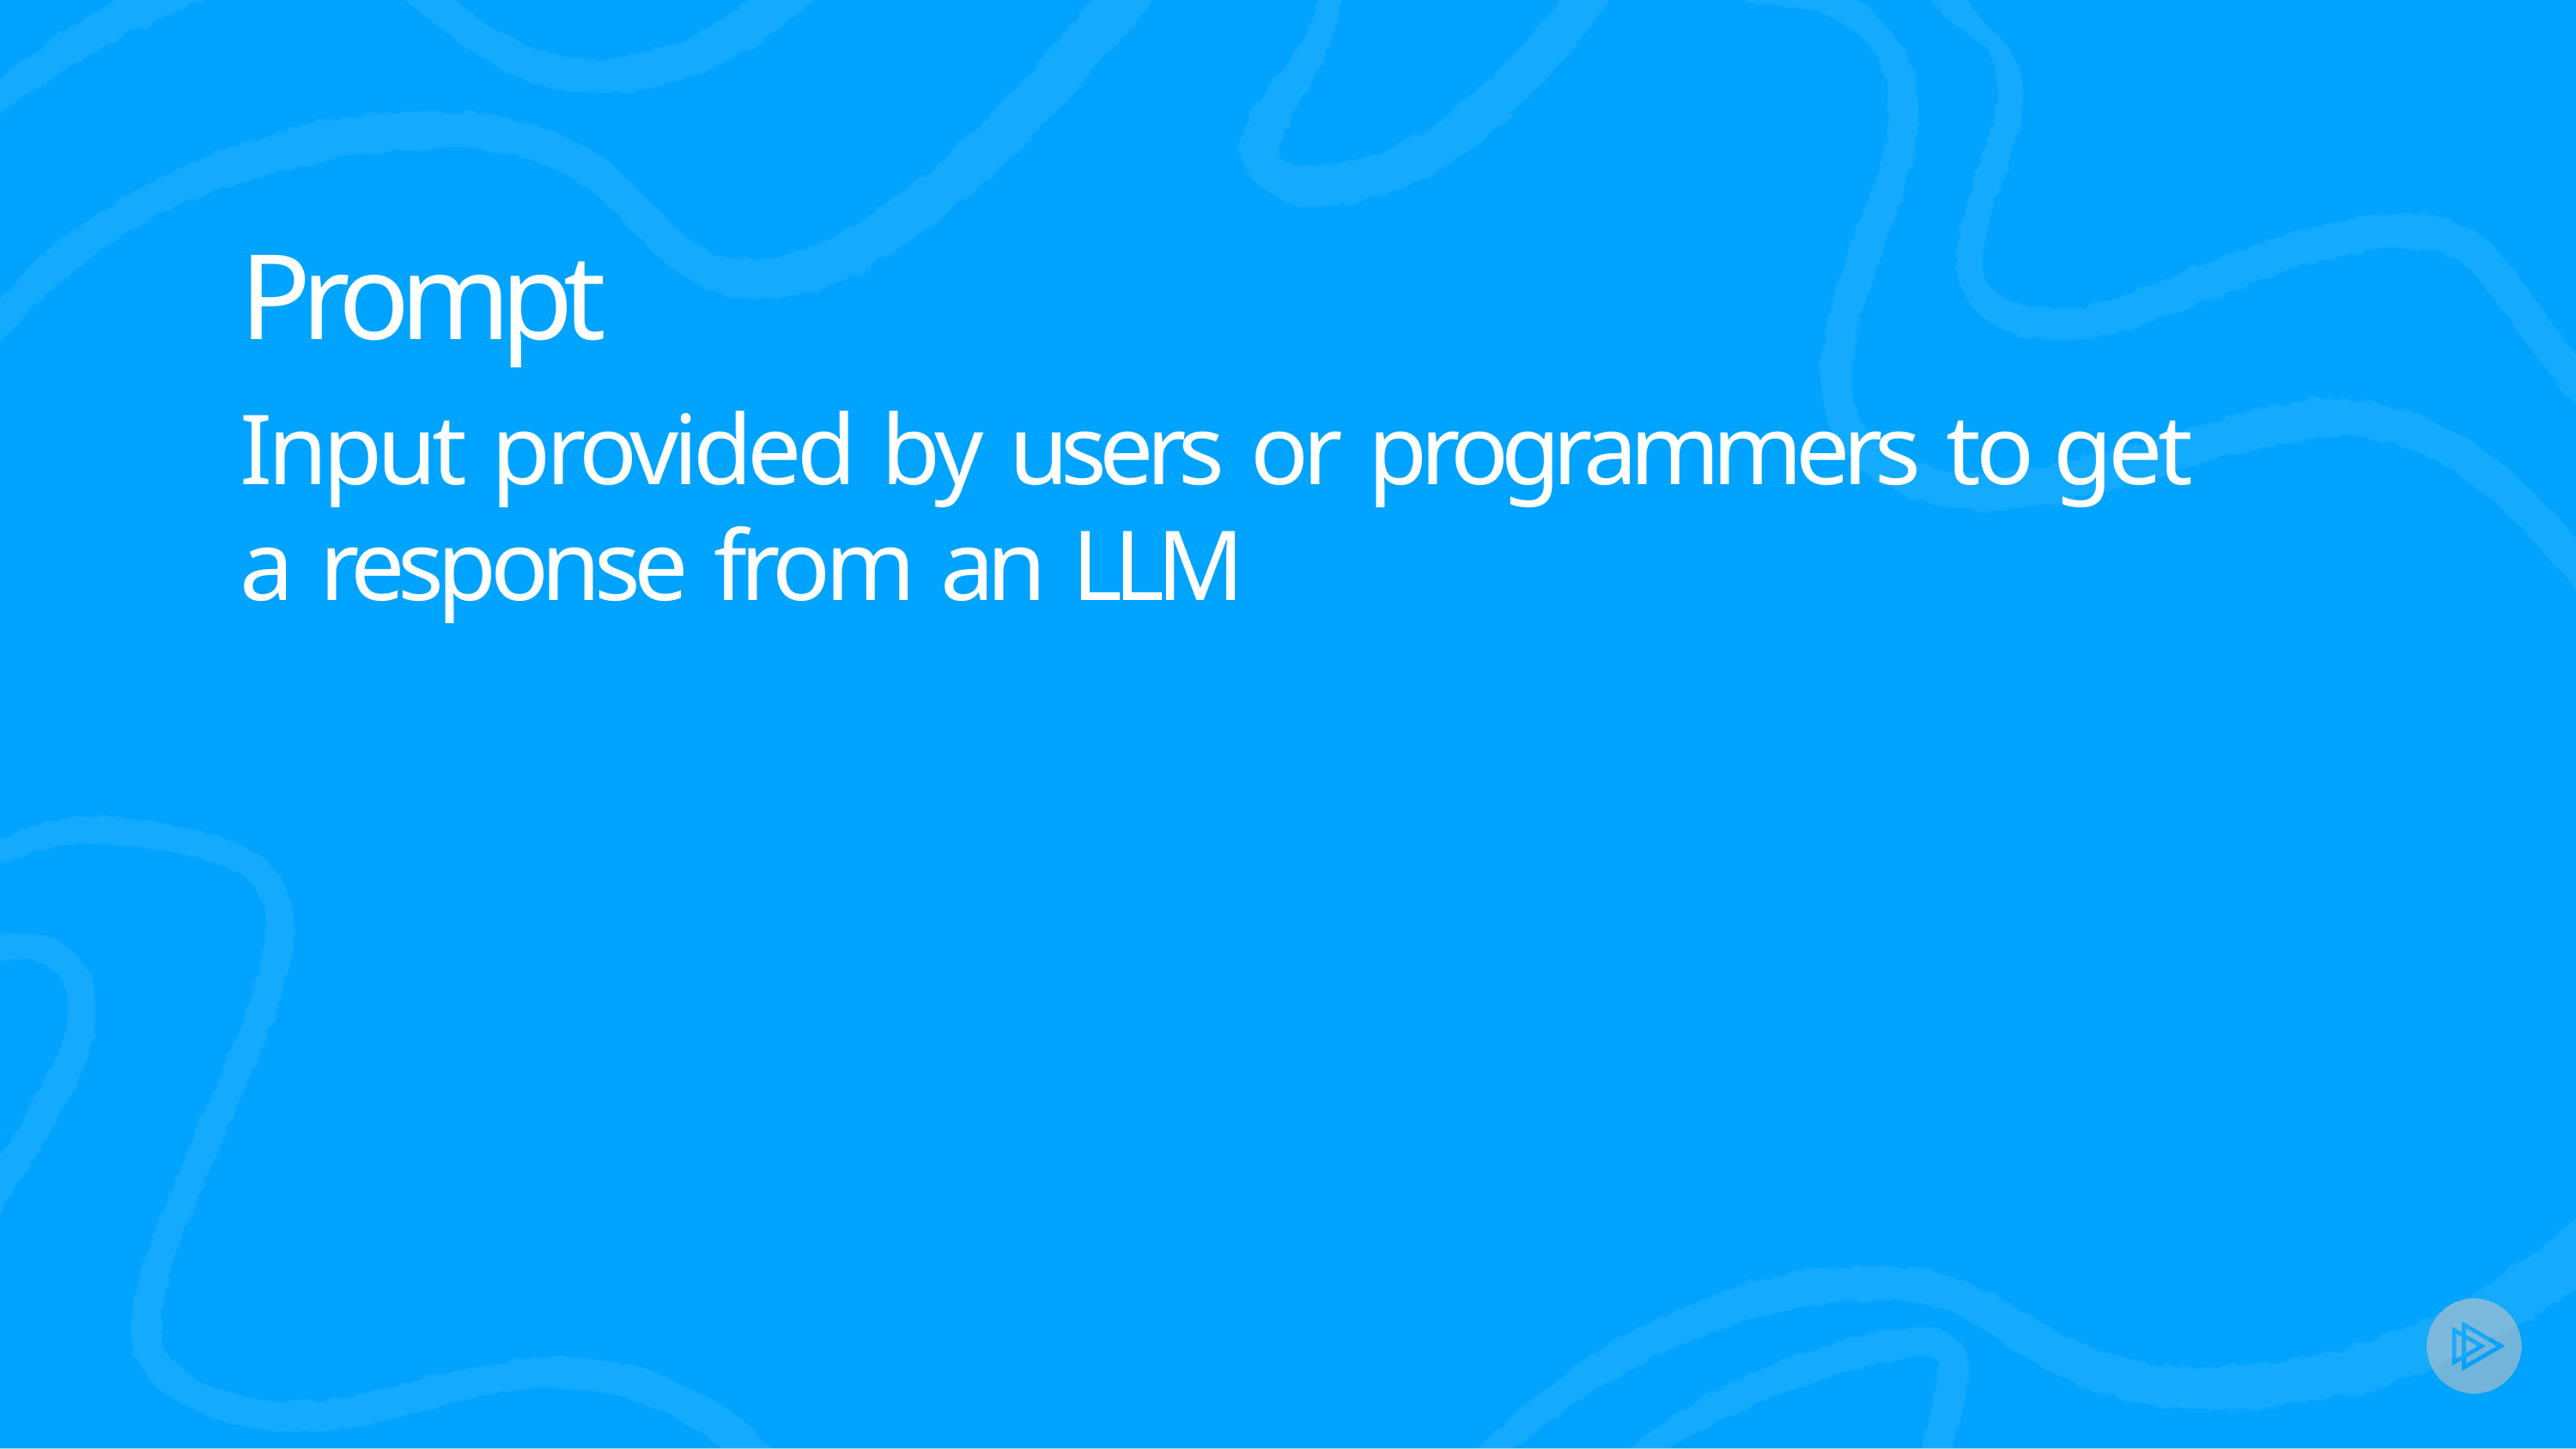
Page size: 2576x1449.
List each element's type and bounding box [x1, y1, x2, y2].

text_box [0, 0, 2576, 1449]
